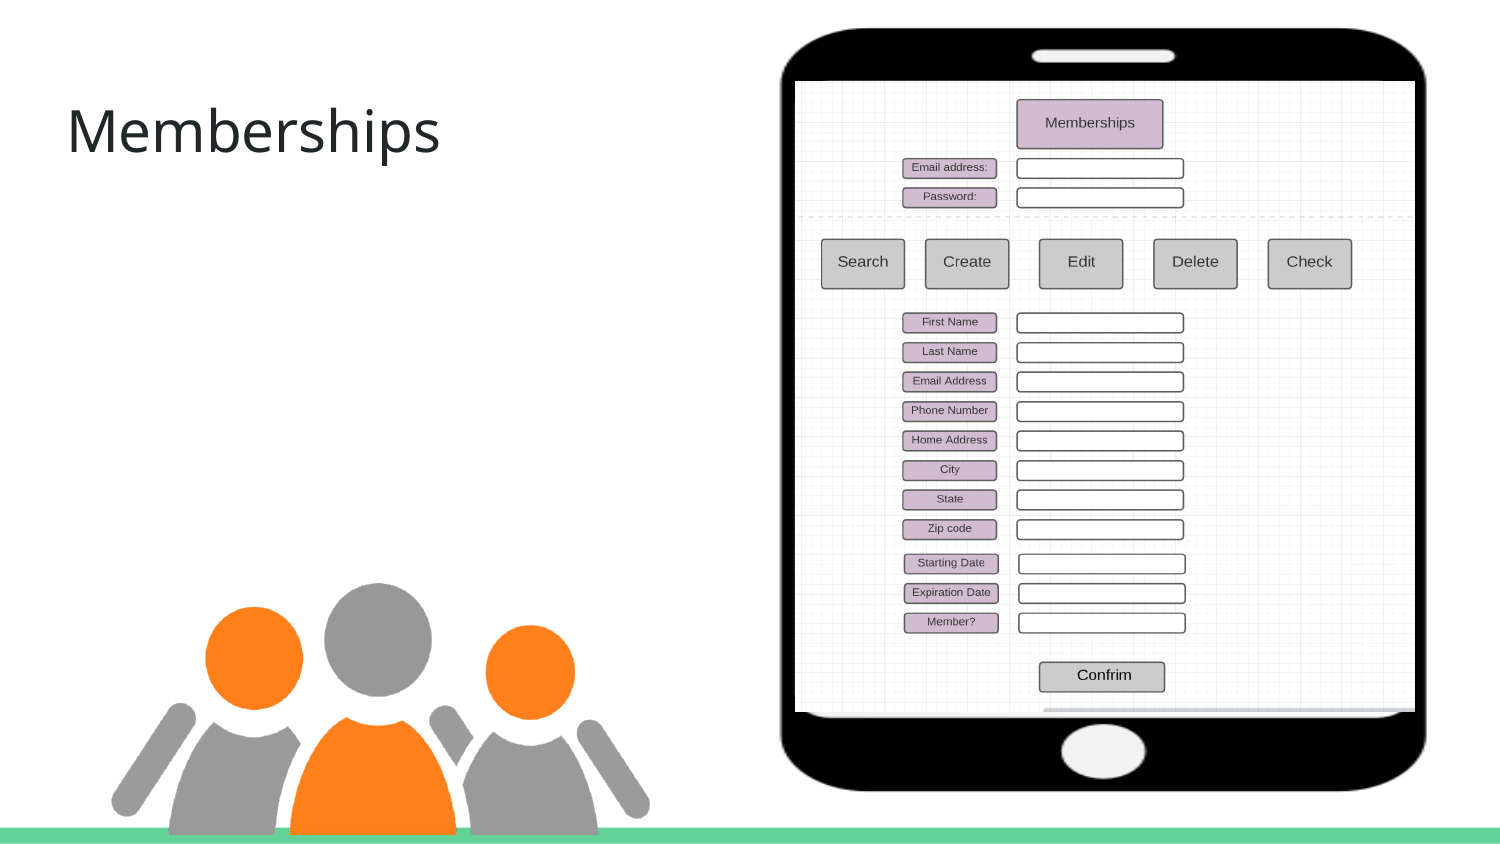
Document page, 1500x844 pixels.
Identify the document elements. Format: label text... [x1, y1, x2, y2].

picture [749, 0, 1448, 844]
title Memberships [51, 79, 744, 174]
picture [111, 574, 650, 844]
